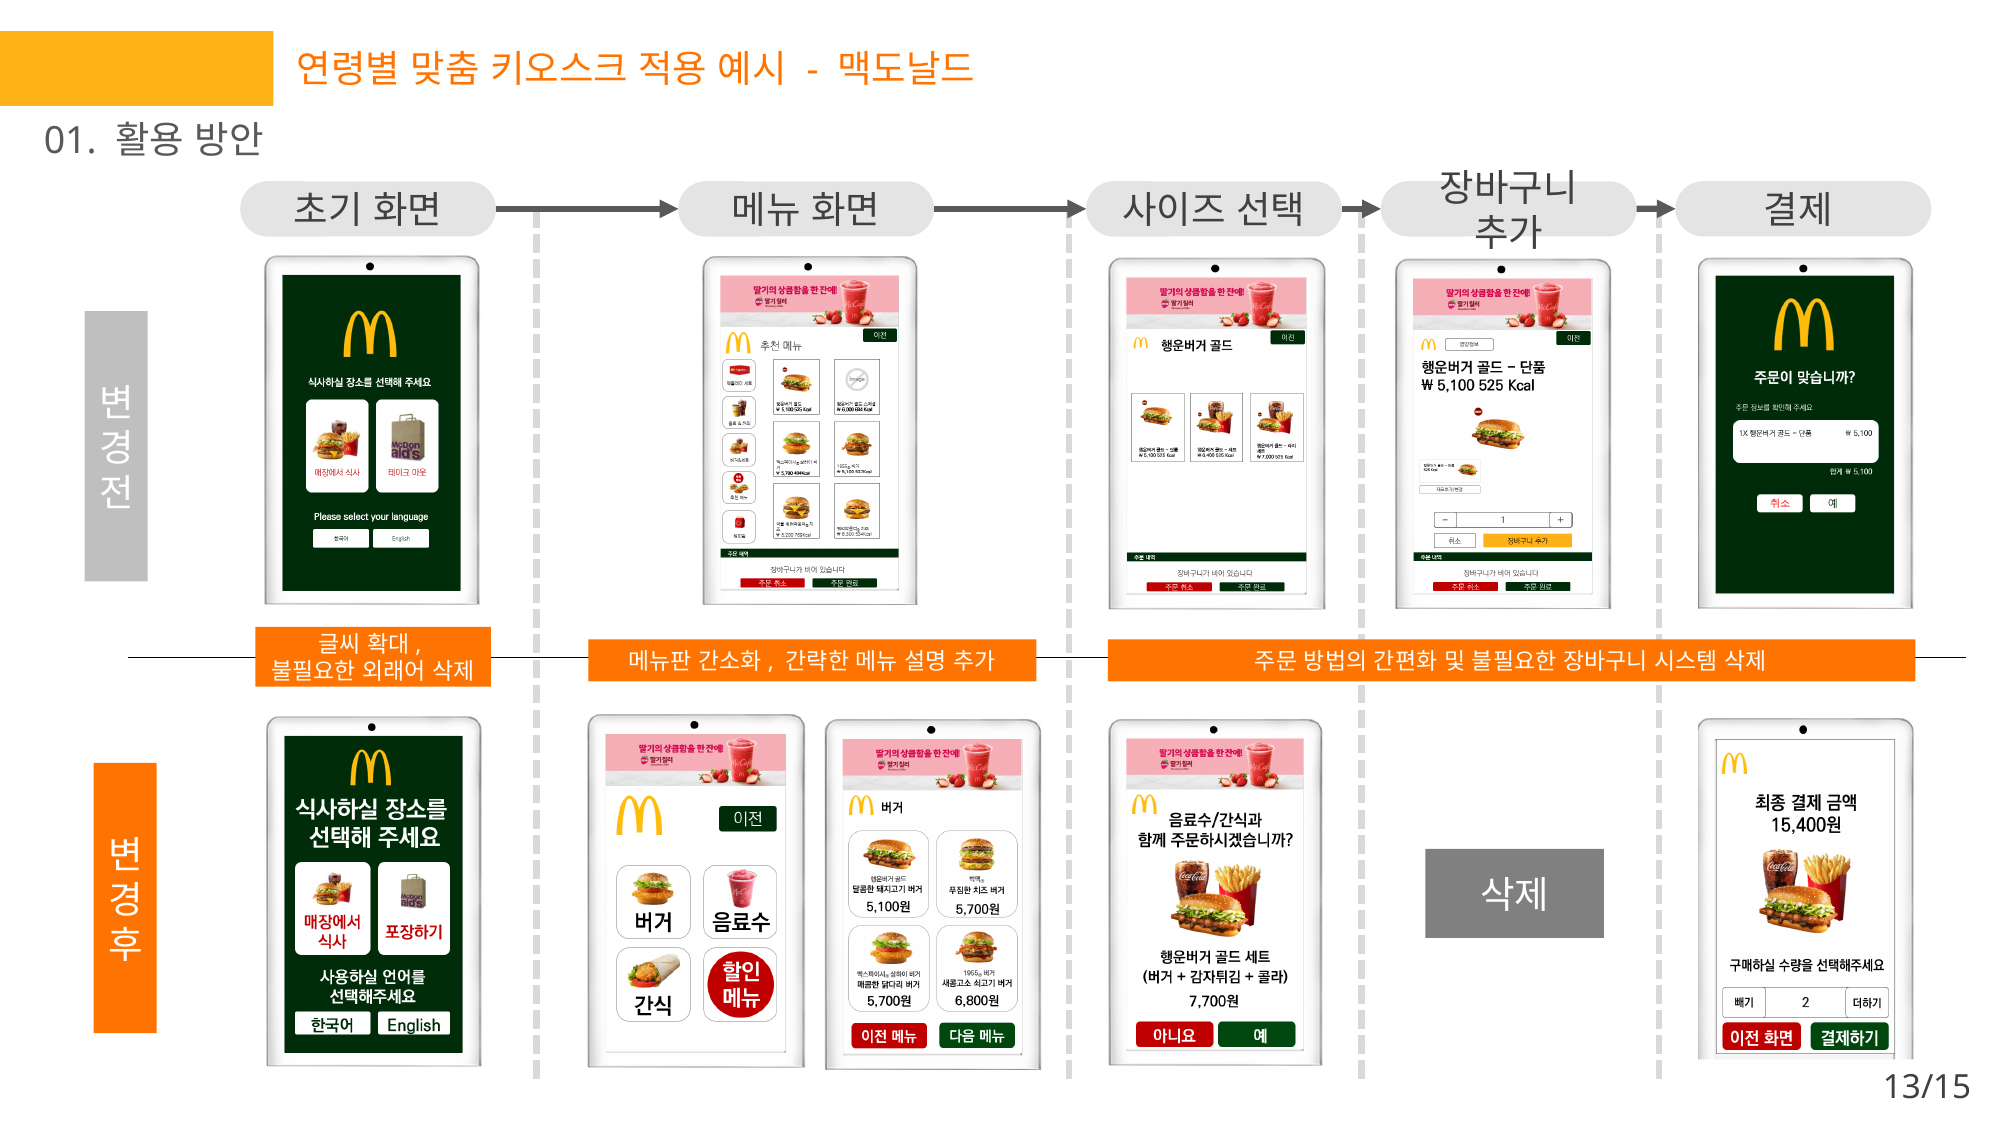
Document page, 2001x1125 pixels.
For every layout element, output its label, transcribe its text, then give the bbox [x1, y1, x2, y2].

picture [1697, 718, 1914, 1067]
picture [1393, 256, 1613, 611]
text_box 주문 방법의 간편화 및 불필요한 장바구니 시스템 삭제 [1659, 658, 1916, 682]
text_box III. 활용 [0, 30, 274, 107]
text_box 메뉴판 간소화, 간략한 메뉴 설명 추가 [587, 638, 1037, 657]
text_box 주문 방법의 간편화 및 불필요한 장바구니 시스템 삭제 [1659, 638, 1916, 657]
text_box 변경 후 [93, 762, 158, 1034]
picture [1107, 718, 1323, 1067]
text_box 변경 전 [84, 310, 149, 582]
text_box 메뉴판 간소화, 간략한 메뉴 설명 추가 [587, 658, 1037, 682]
text_box 주문 방법의 간편화 및 불필요한 장바구니 시스템 삭제 [1362, 638, 1658, 657]
text_box 주문 방법의 간편화 및 불필요한 장바구니 시스템 삭제 [1362, 658, 1658, 682]
picture [261, 715, 485, 1067]
text_box 연령별 맞춤 키오스크 적용 예시 - 맥도날드 [281, 37, 1001, 98]
picture [1697, 256, 1916, 611]
picture [823, 718, 1043, 1073]
text_box 주문 방법의 간편화 및 불필요한 장바구니 시스템 삭제 [1107, 658, 1361, 682]
picture [583, 711, 807, 1070]
text_box 주문 방법의 간편화 및 불필요한 장바구니 시스템 삭제 [1107, 638, 1361, 657]
picture [699, 254, 921, 610]
text_box 삭제 [1424, 848, 1605, 939]
picture [261, 251, 482, 607]
picture [1107, 256, 1326, 611]
text_box 01. 활용 방안 [28, 108, 279, 168]
text_box 글씨 확대, 불필요한 외래어 삭제 [254, 658, 492, 688]
text_box 글씨 확대, 불필요한 외래어 삭제 [254, 626, 492, 657]
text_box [240, 181, 1932, 237]
